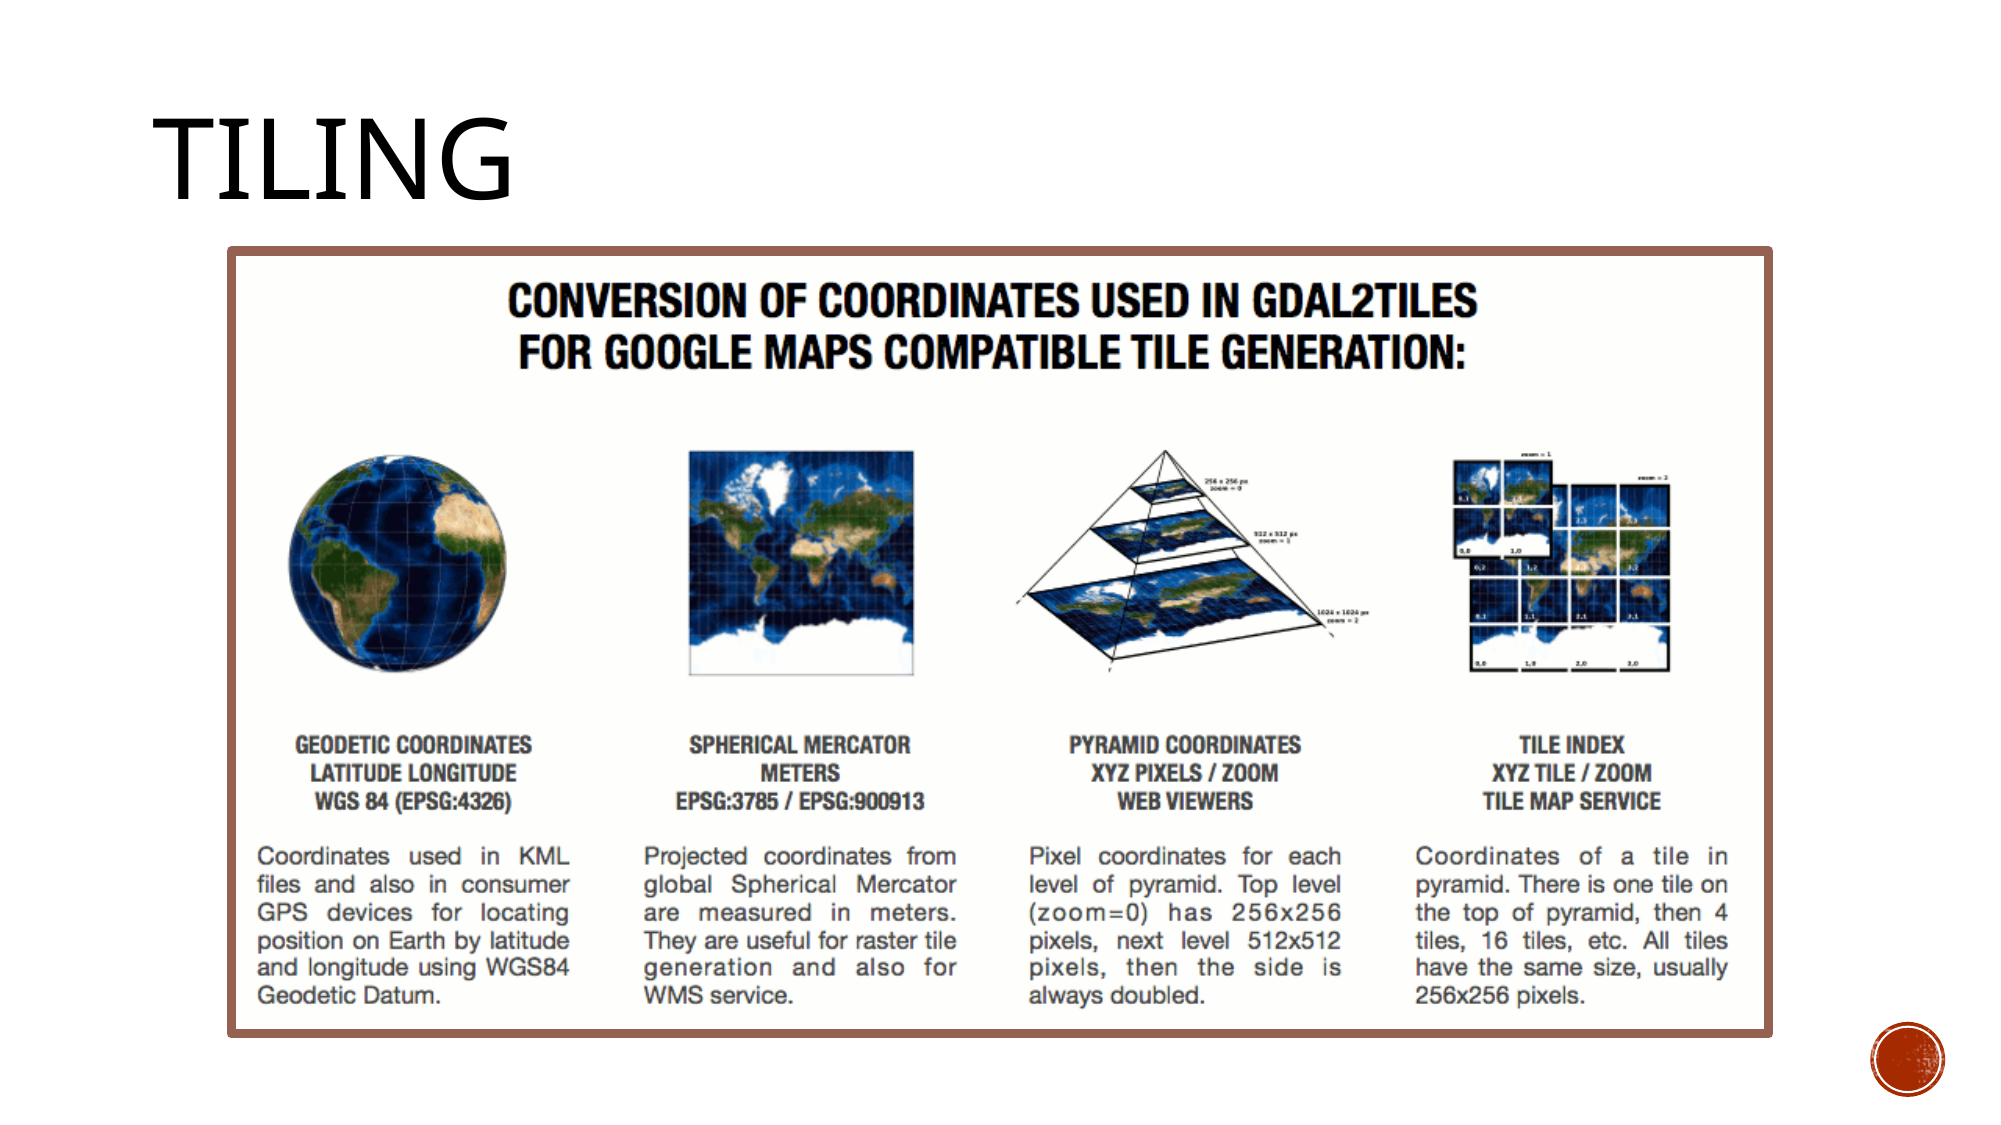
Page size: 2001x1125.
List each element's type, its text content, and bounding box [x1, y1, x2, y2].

picture [236, 256, 1764, 1029]
title Tiling [137, 54, 1863, 272]
